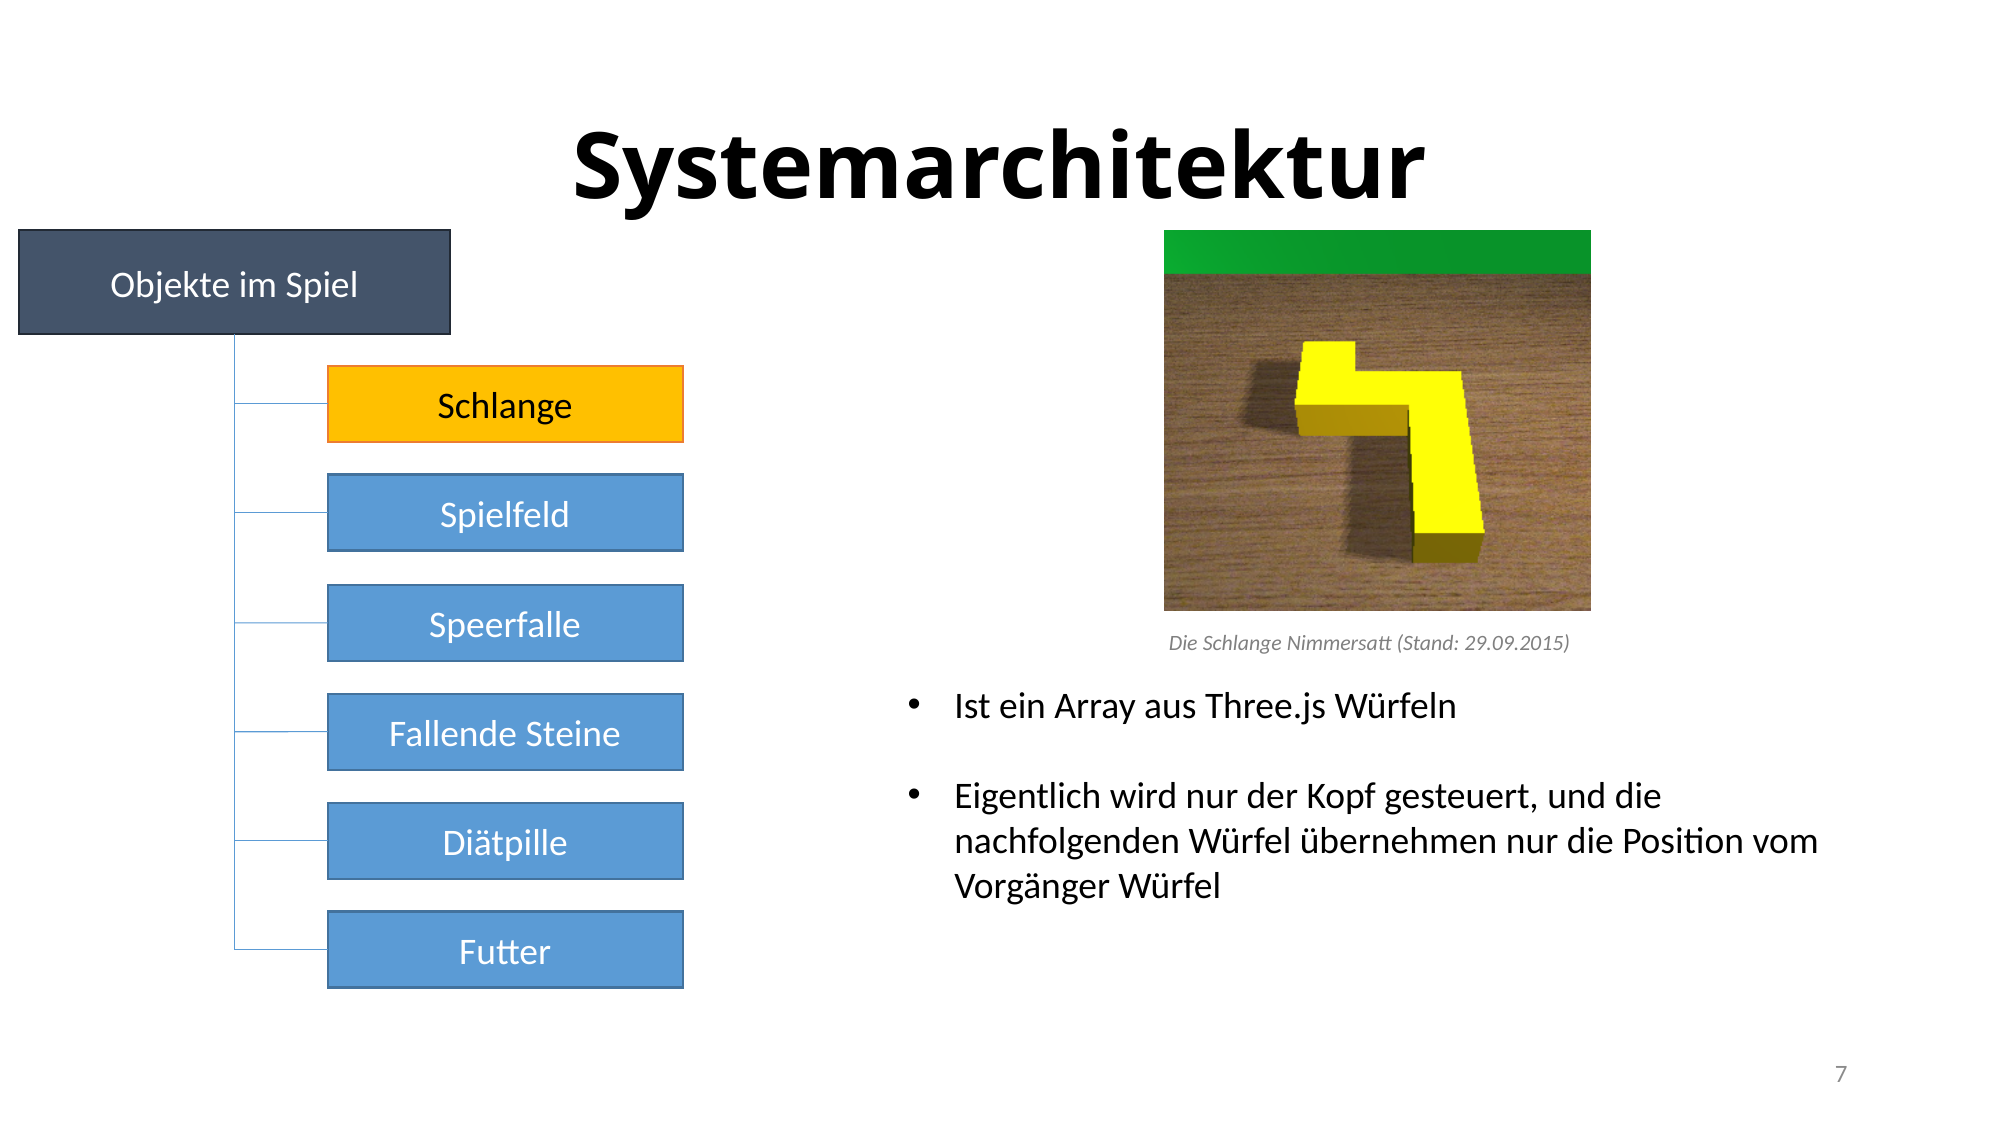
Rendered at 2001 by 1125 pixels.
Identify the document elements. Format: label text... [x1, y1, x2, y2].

text_box Fallende Steine [327, 693, 684, 771]
text_box Die Schlange Nimmersatt (Stand: 29.09.2015) [1154, 621, 1602, 663]
text_box Spielfeld [327, 473, 684, 552]
text_box Futter [327, 910, 684, 989]
text_box Objekte im Spiel [18, 229, 451, 335]
text_box Schlange [327, 365, 684, 443]
text_box Diätpille [327, 802, 684, 880]
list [1164, 230, 1591, 611]
title Systemarchitektur [137, 59, 1863, 278]
text_box Ist ein Array aus Three.js Würfeln Eigentlich wird nur der Kopf gesteuert, und die nachfolgenden Würfel übernehmen nur die Position vom Vorgänger Würfel [892, 673, 1888, 914]
text_box Speerfalle [327, 584, 684, 662]
slide_number 7 [1412, 1042, 1863, 1103]
